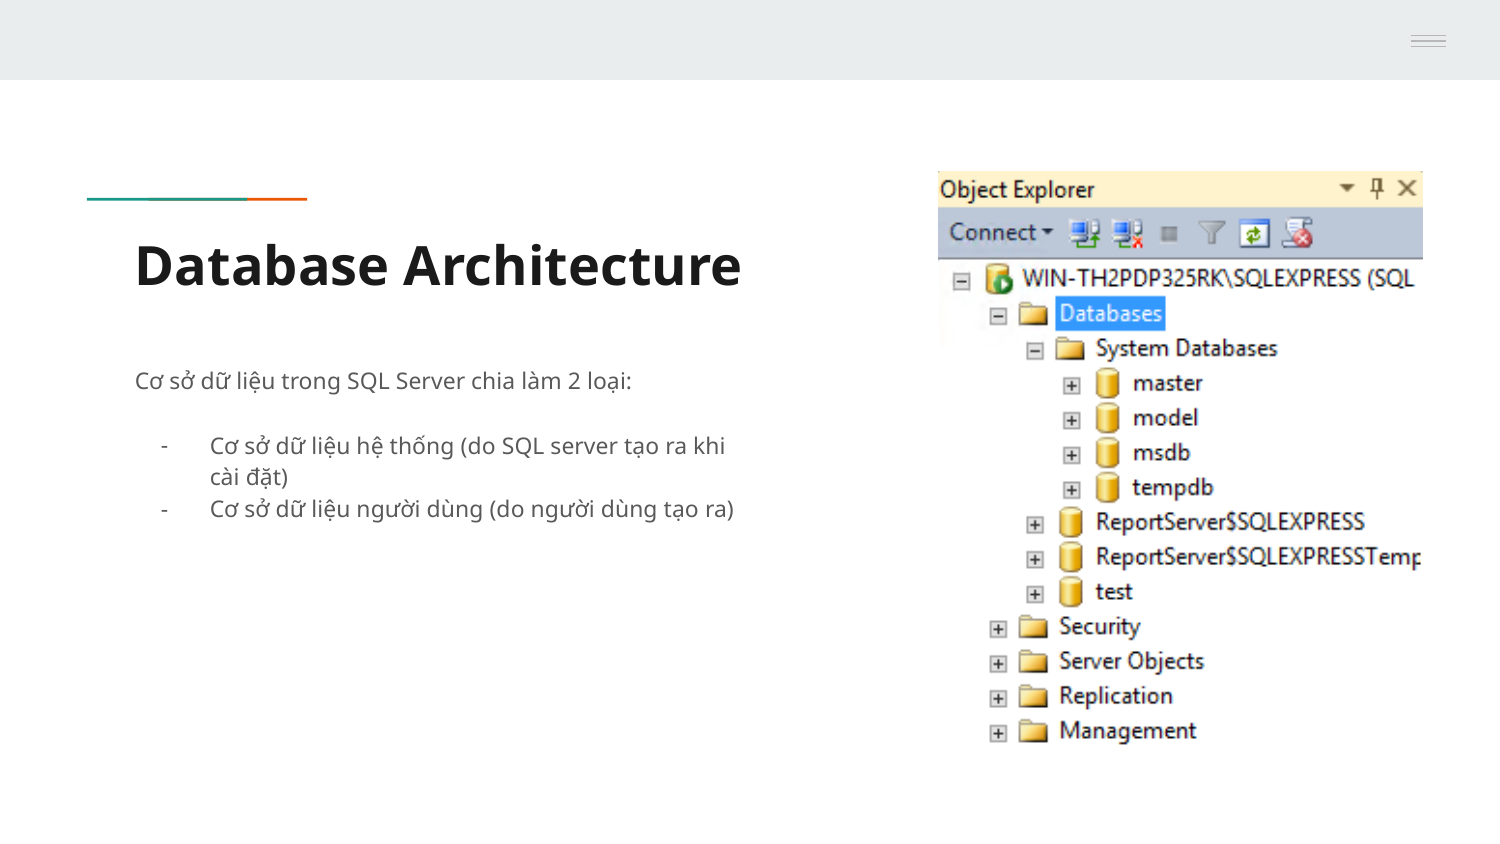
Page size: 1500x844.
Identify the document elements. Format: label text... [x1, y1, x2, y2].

list Cơ sở dữ liệu trong SQL Server chia làm 2 loại: Cơ sở dữ liệu hệ thống (do SQL server tạo ra khi cài đặt) Cơ sở dữ liệu người dùng (do người dùng tạo ra) [119, 347, 759, 660]
title Database Architecture [119, 216, 823, 386]
picture [938, 171, 1423, 820]
